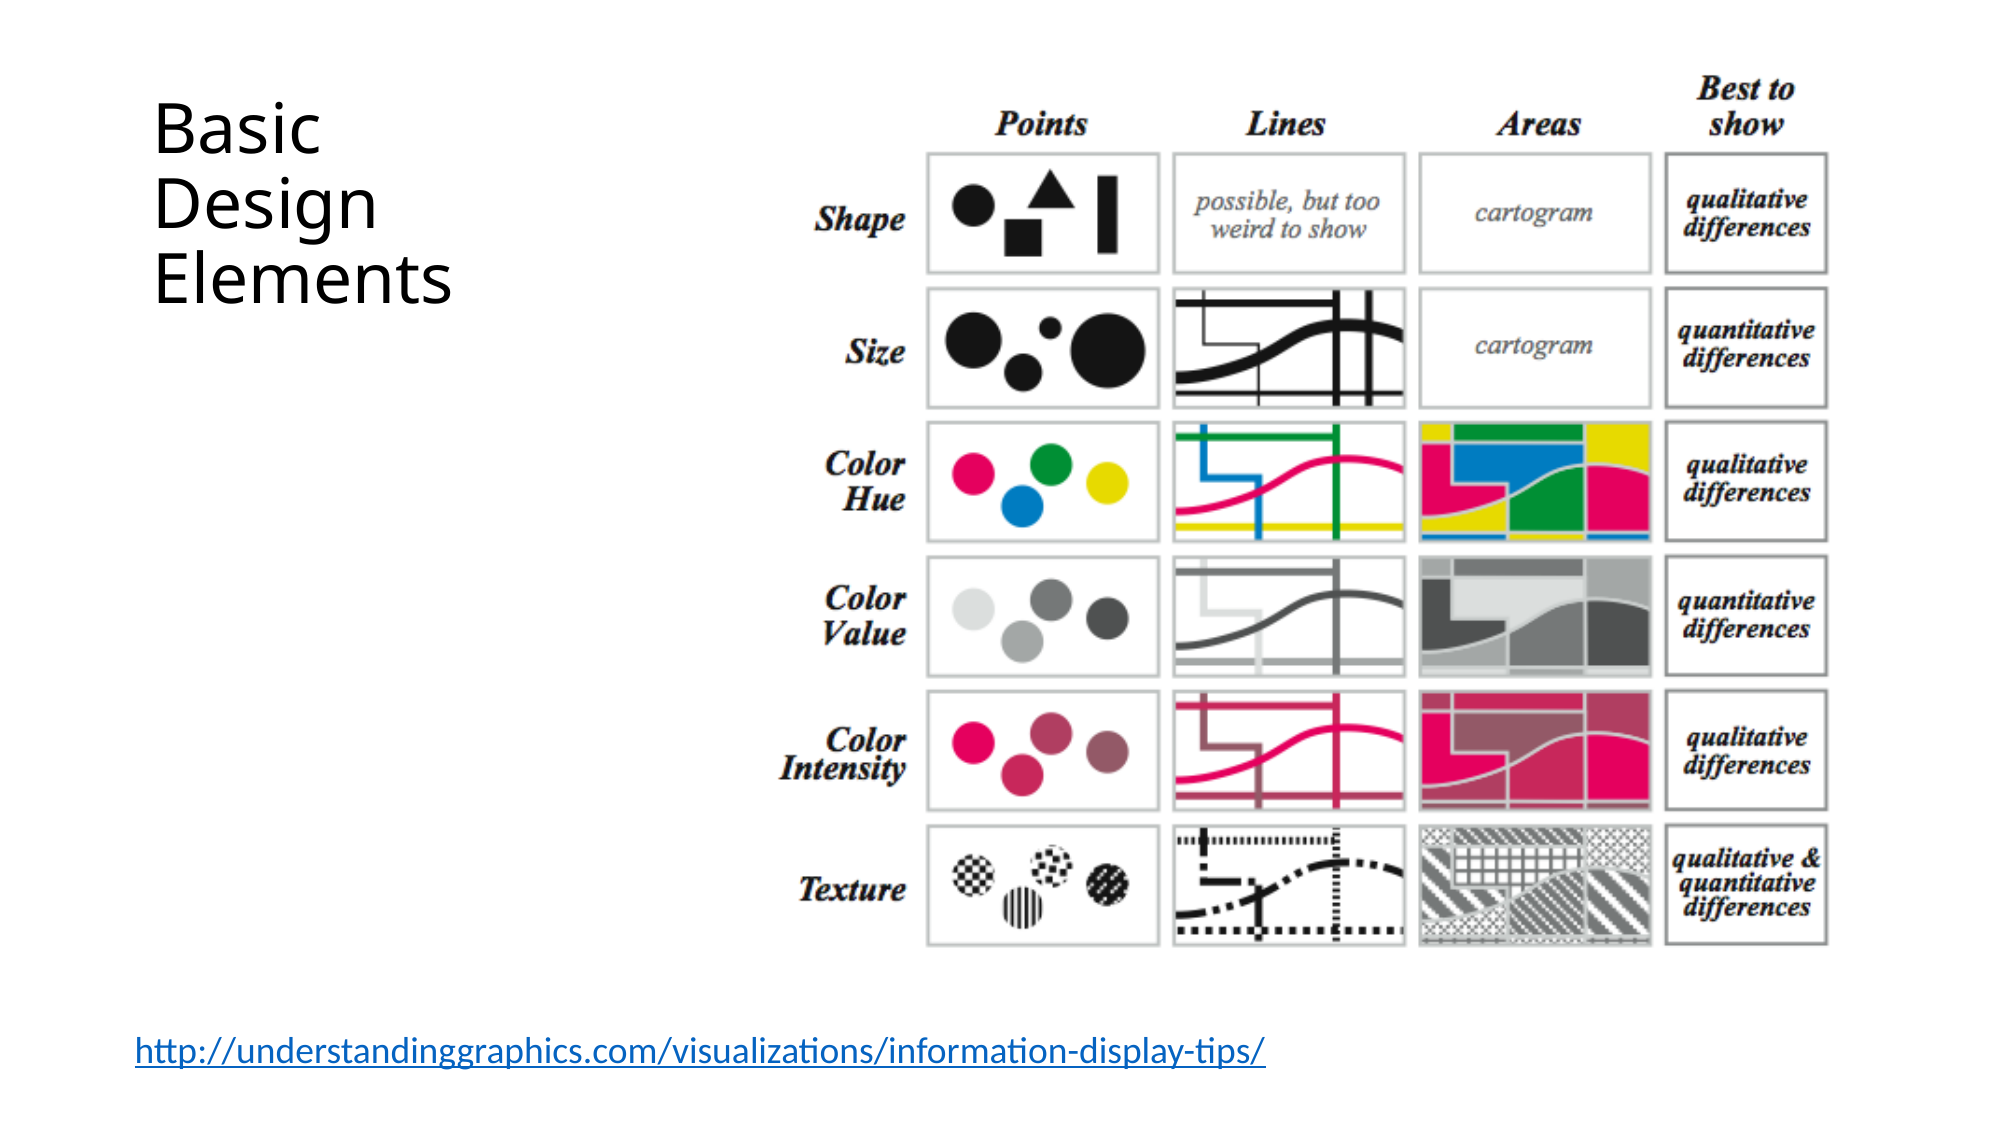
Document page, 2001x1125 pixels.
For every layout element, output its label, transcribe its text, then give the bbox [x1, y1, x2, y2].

title Basic Design Elements [137, 59, 497, 352]
text_box http://understandinggraphics.com/visualizations/information-display-tips/ [119, 1018, 1282, 1124]
picture [775, 59, 1850, 974]
